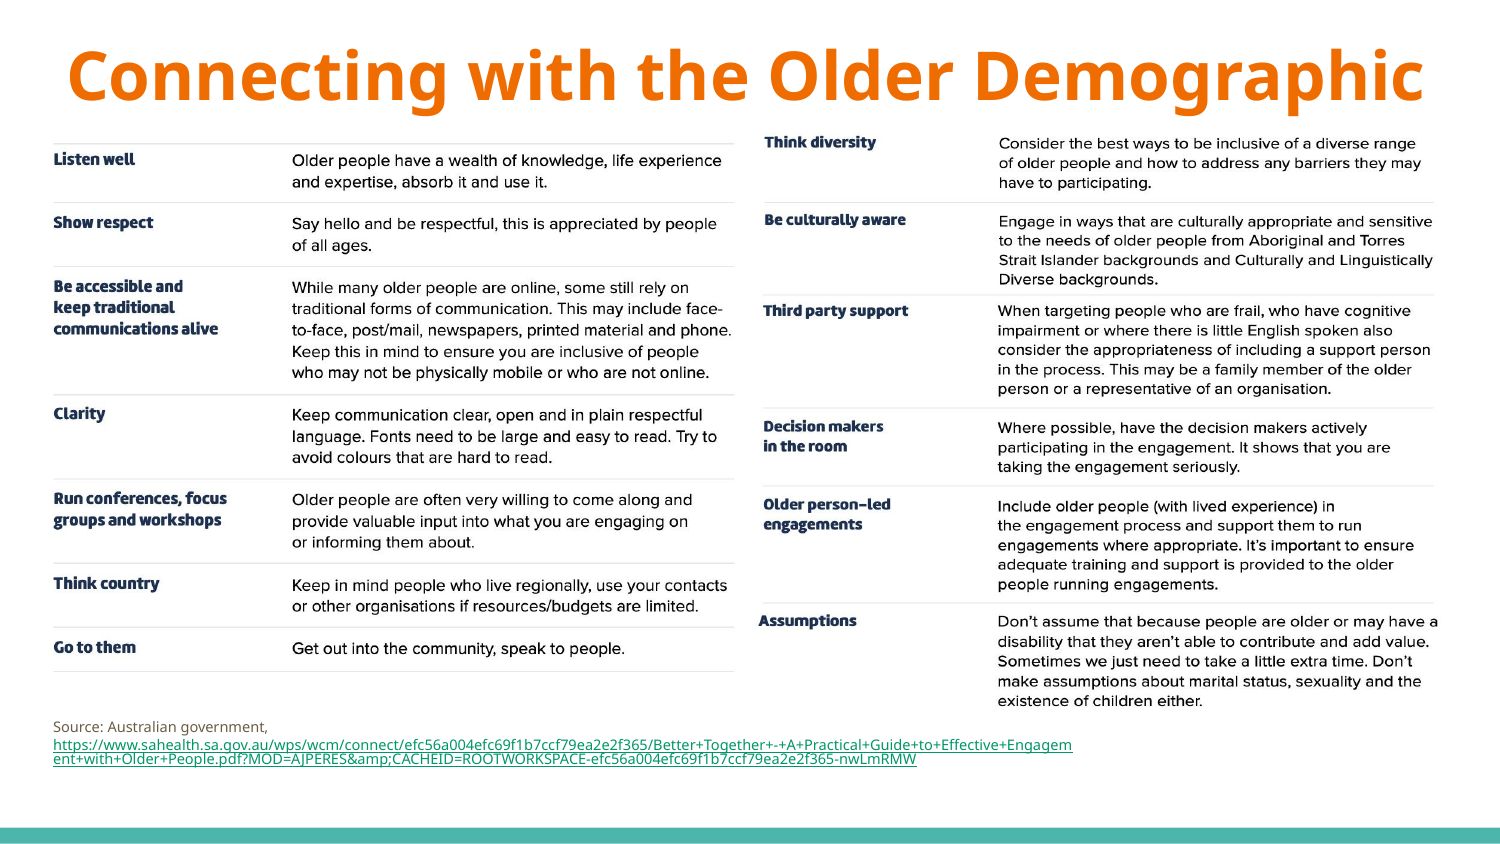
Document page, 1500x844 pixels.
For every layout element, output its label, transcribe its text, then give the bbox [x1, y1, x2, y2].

text_box Source: Australian government, https://www.sahealth.sa.gov.au/wps/wcm/connect/efc56a004efc69f1b7ccf79ea2e2f365/Better+Together+-+A+Practical+Guide+to+Effective+Engagement+with+Older+People.pdf?MOD=AJPERES&amp;CACHEID=ROOTWORKSPACE-efc56a004efc69f1b7ccf79ea2e2f365-nwLmRMW [38, 703, 1091, 771]
title Connecting with the Older Demographic [51, 18, 1449, 132]
picture [39, 126, 1450, 717]
